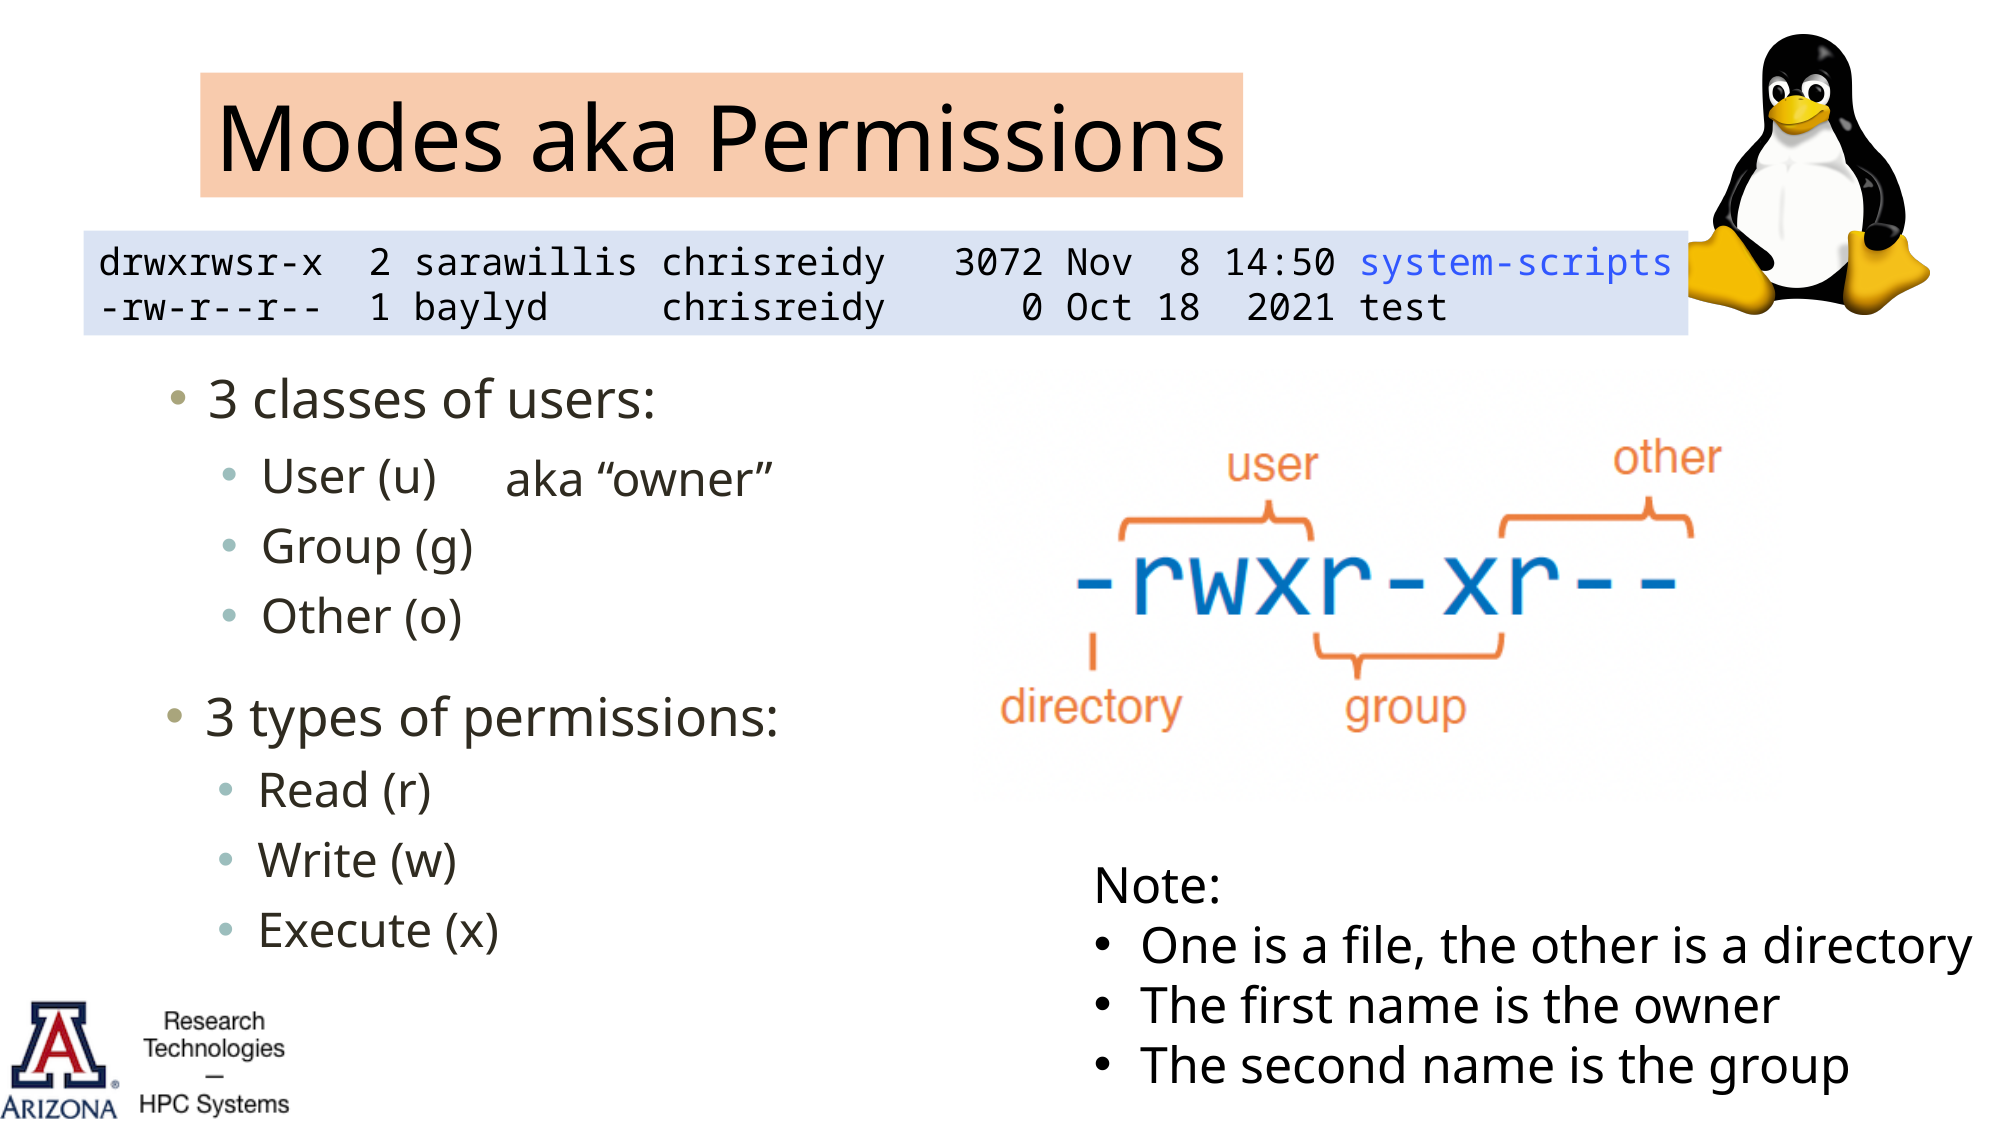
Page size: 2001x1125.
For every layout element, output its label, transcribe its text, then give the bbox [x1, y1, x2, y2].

picture [1679, 34, 1930, 316]
text_box User (u) Group (g) Other (o) [218, 430, 520, 644]
text_box Note: One is a file, the other is a directory The first name is the owner The second name is the group [1079, 846, 1989, 1125]
text_box Modes aka Permissions [200, 72, 1244, 198]
text_box aka “owner” [520, 446, 829, 507]
text_box 3 types of permissions: Read (r) Write (w) Execute (x) [148, 675, 1149, 965]
picture [972, 369, 1782, 802]
picture [0, 998, 298, 1125]
text_box 3 classes of users: [166, 362, 756, 429]
text_box drwxrwsr-x 2 sarawillis chrisreidy 3072 Nov 8 14:50 system-scripts -rw-r--r-- 1 baylyd chrisreidy 0 Oct 18 2021 test [83, 230, 1689, 336]
